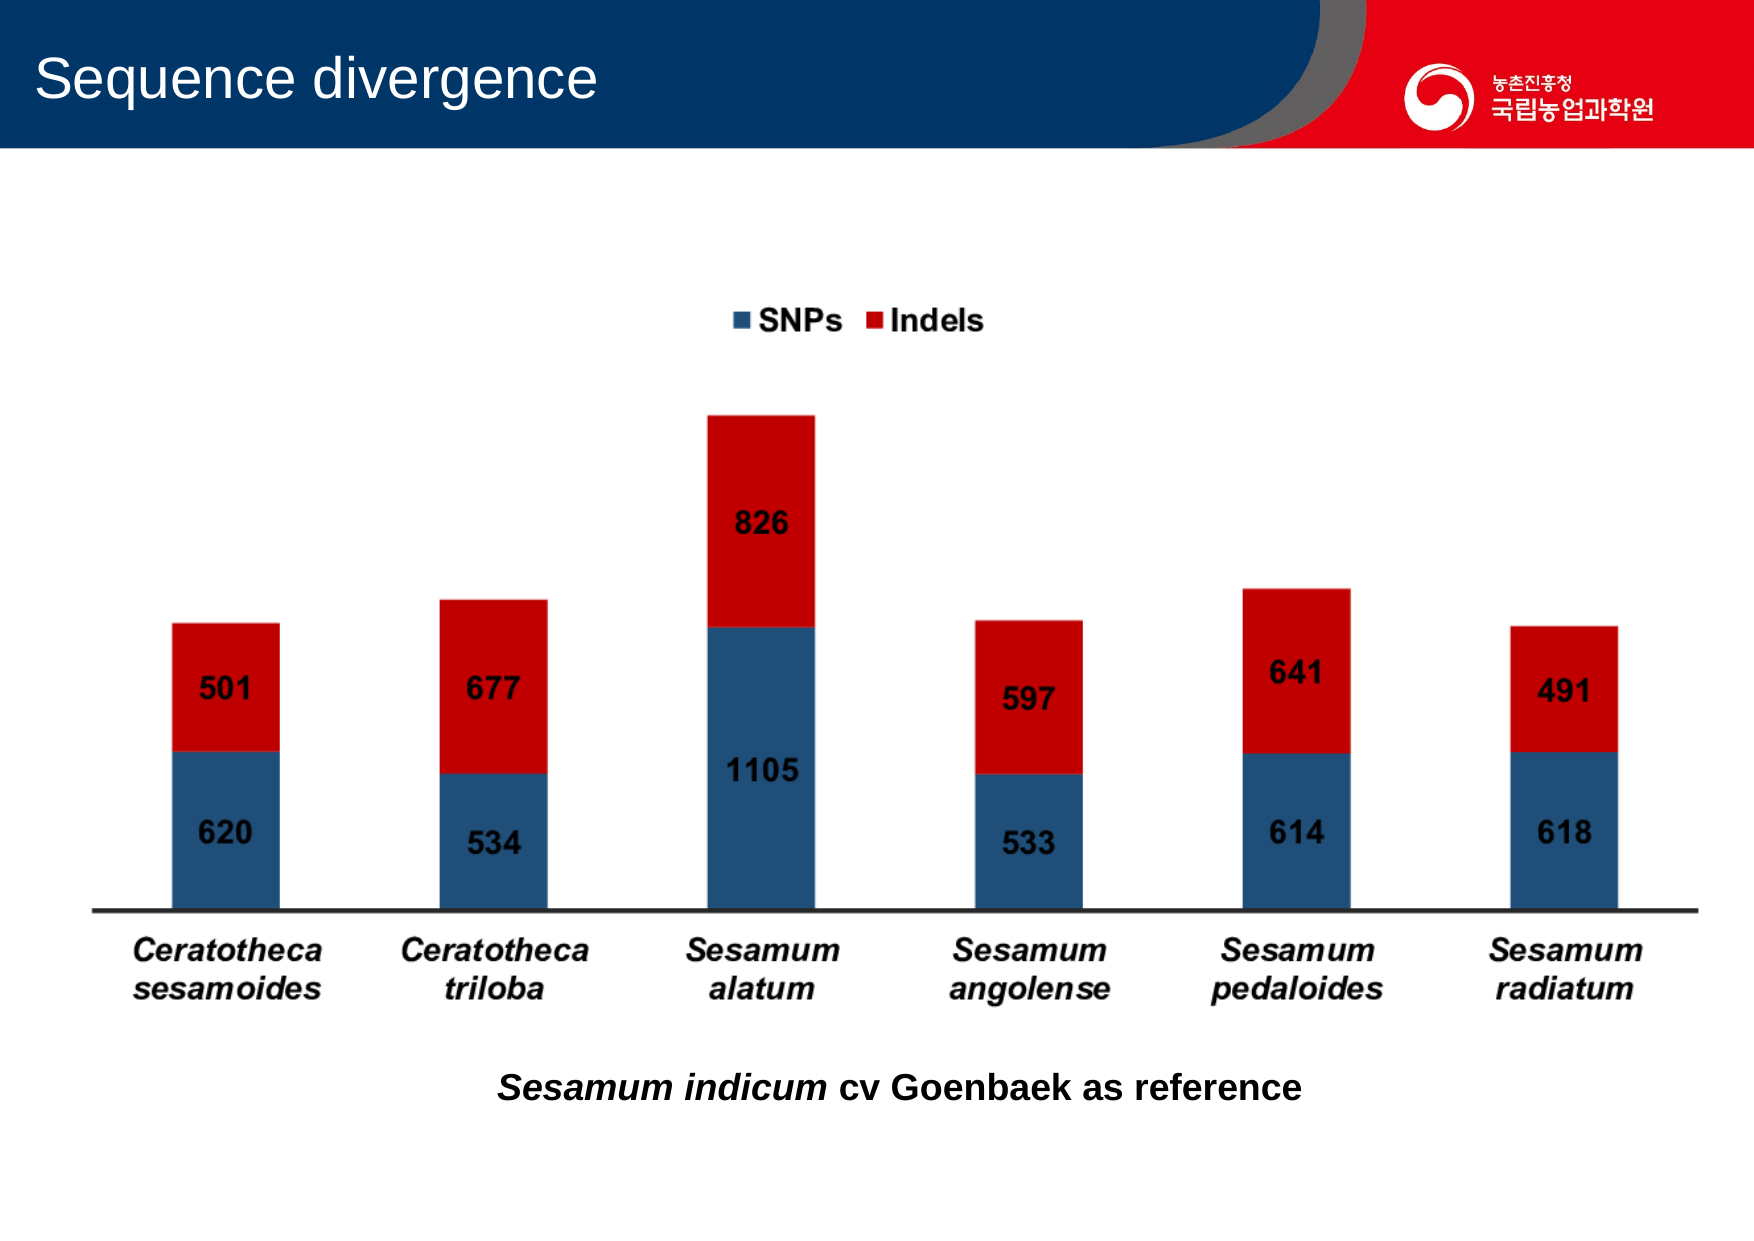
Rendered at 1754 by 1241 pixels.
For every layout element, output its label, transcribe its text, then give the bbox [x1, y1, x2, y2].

text_box Sesamum indicum cv Goenbaek as reference [394, 1055, 1406, 1116]
picture [0, 0, 1754, 1241]
text_box Sequence divergence [19, 33, 1305, 118]
